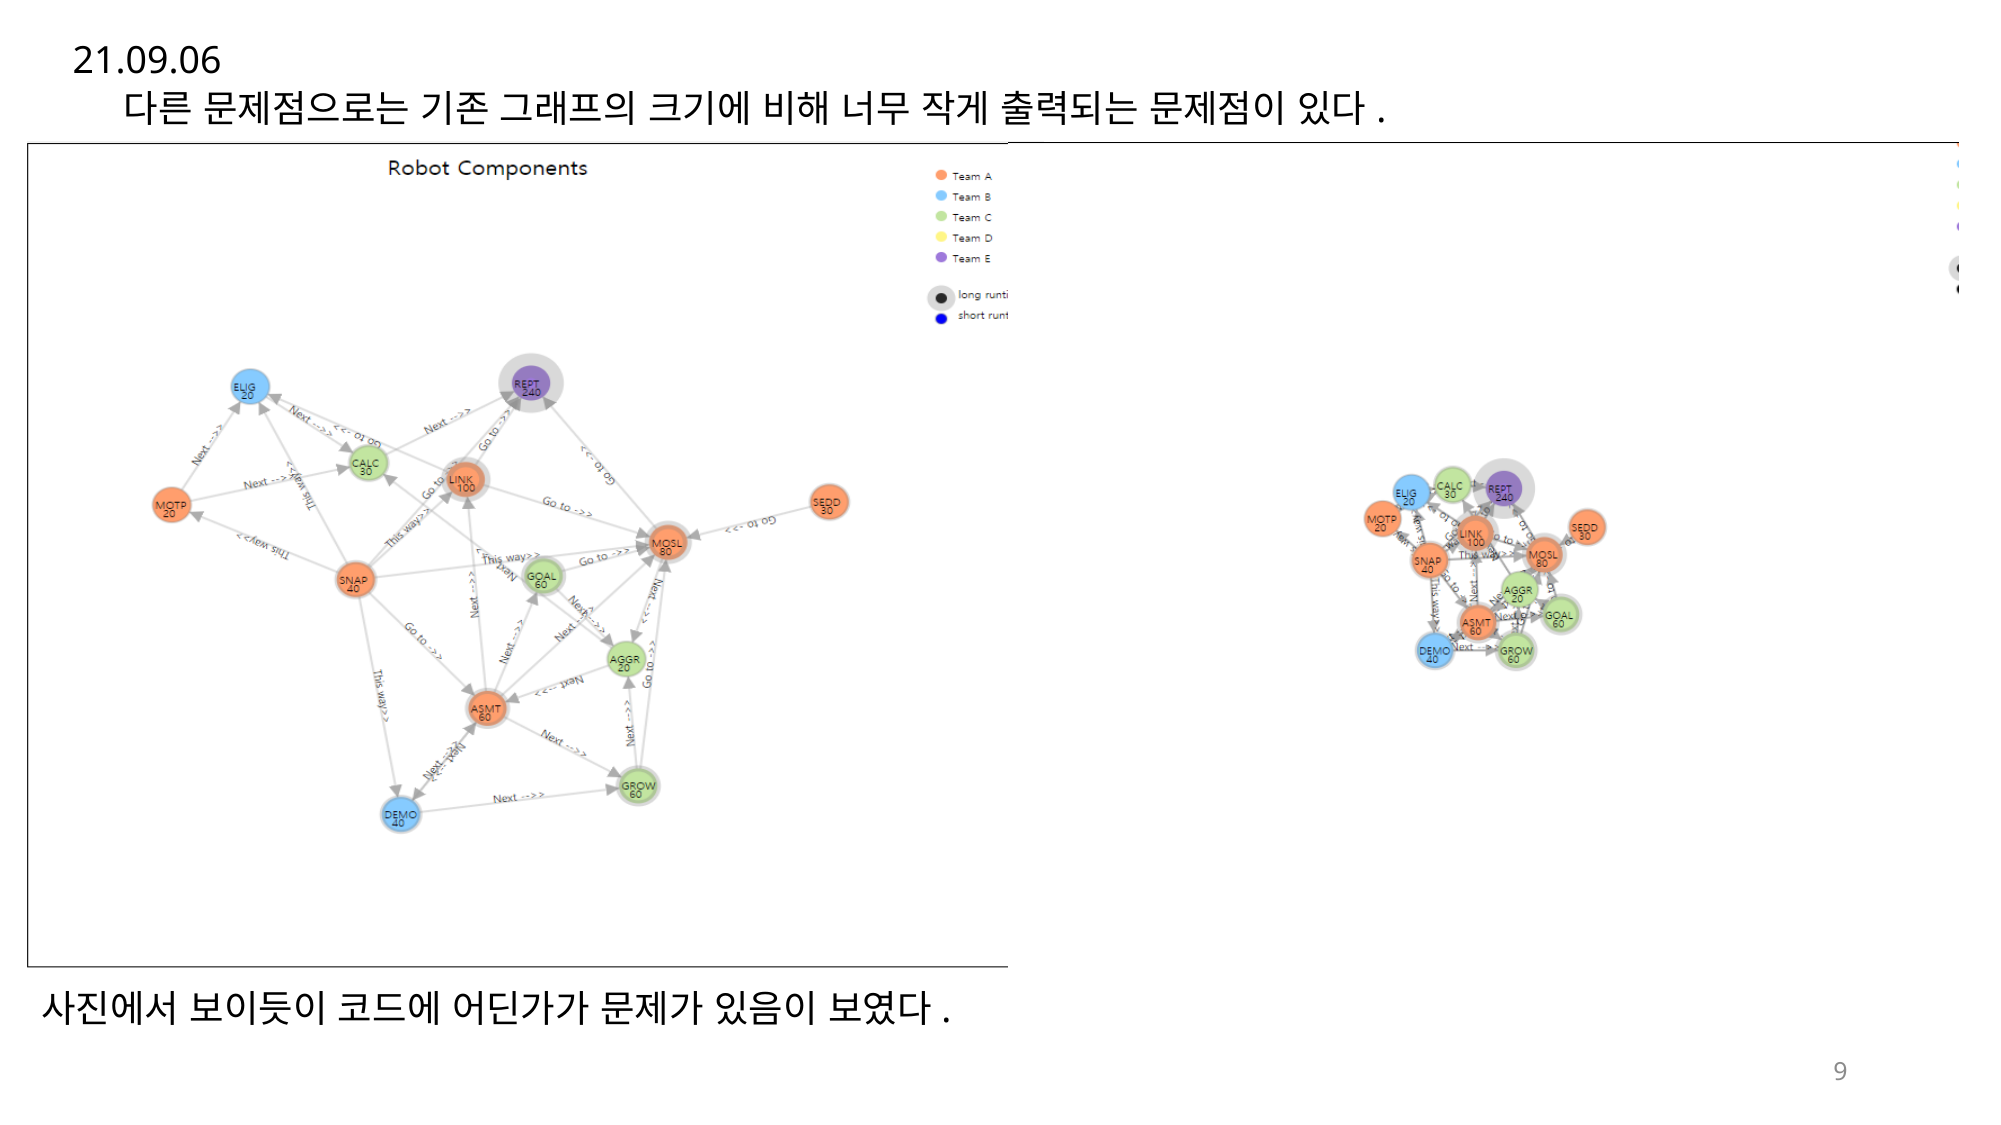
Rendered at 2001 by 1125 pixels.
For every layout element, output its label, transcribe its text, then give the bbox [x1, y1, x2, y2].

text_box 21.09.06 [57, 28, 453, 89]
picture [26, 141, 1959, 990]
text_box 다른 문제점으로는 기존 그래프의 크기에 비해 너무 작게 출력되는 문제점이 있다. [109, 77, 1402, 142]
slide_number 9 [1412, 1042, 1863, 1103]
text_box 사진에서 보이듯이 코드에 어딘가가 문제가 있음이 보였다. [26, 978, 1063, 1038]
